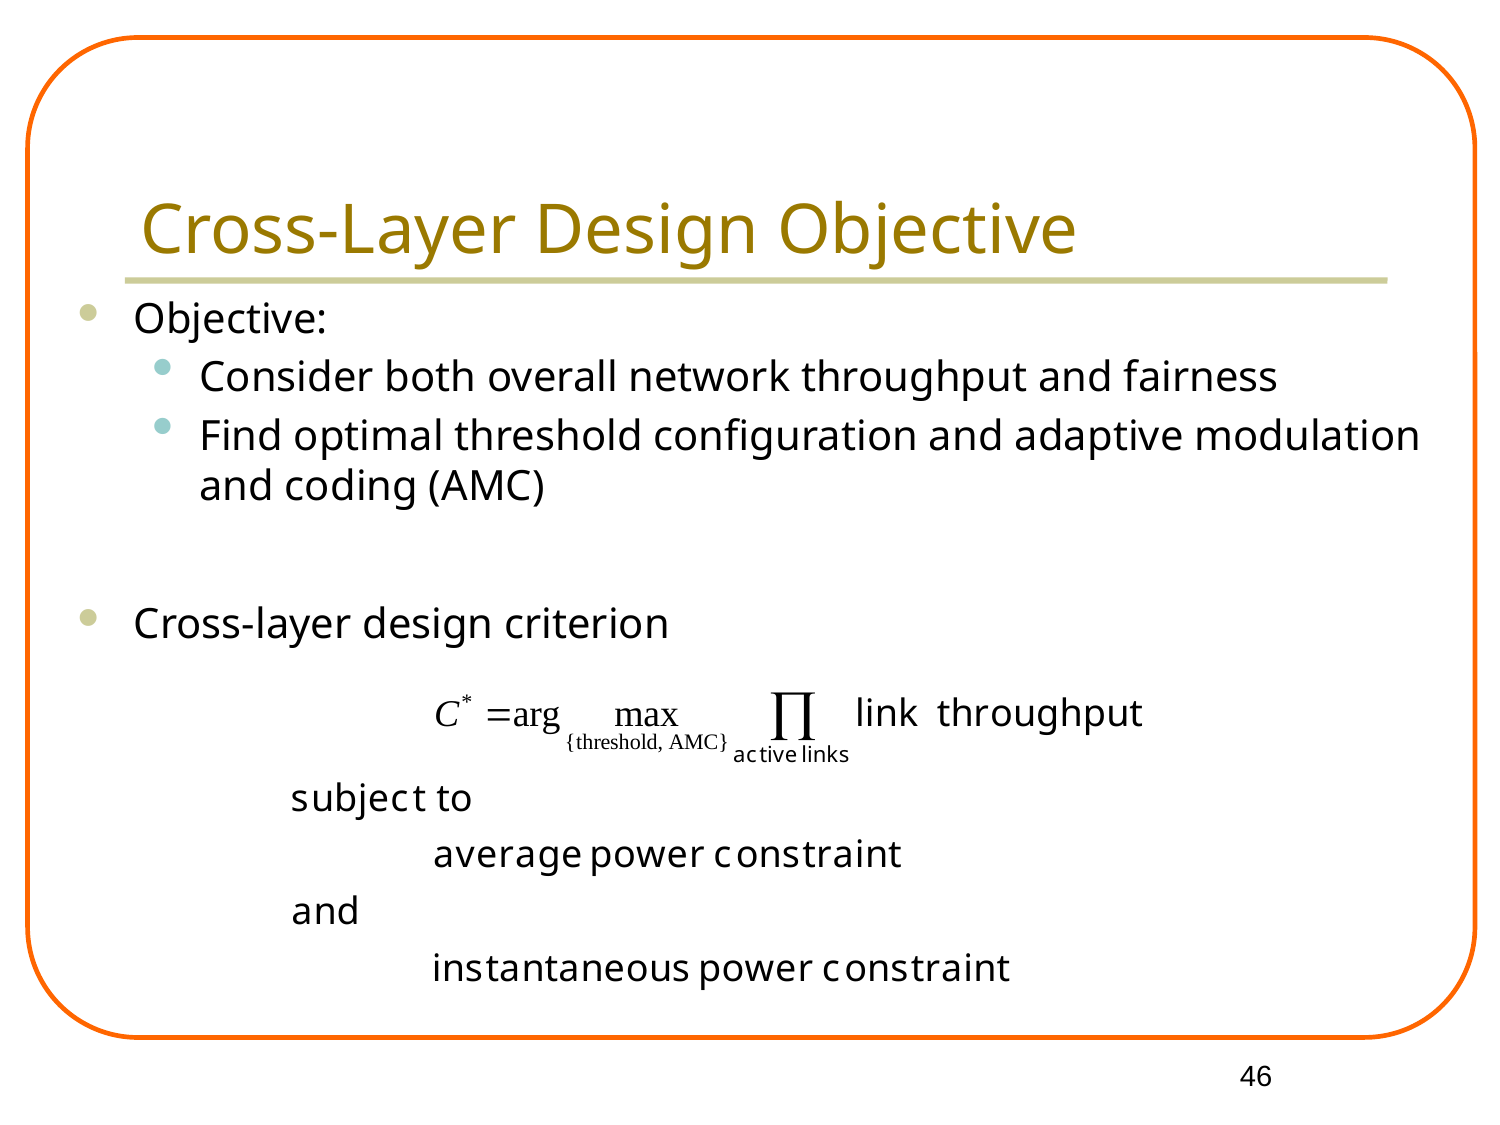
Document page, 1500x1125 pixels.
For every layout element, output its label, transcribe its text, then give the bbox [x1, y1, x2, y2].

list Objective: Consider both overall network throughput and fairness Find optimal threshold configuration and adaptive modulation and coding (AMC) Cross-layer design criterion [62, 284, 1500, 710]
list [285, 684, 1153, 997]
title Cross-Layer Design Objective [125, 87, 1388, 275]
slide_number 46 [1124, 1049, 1388, 1125]
